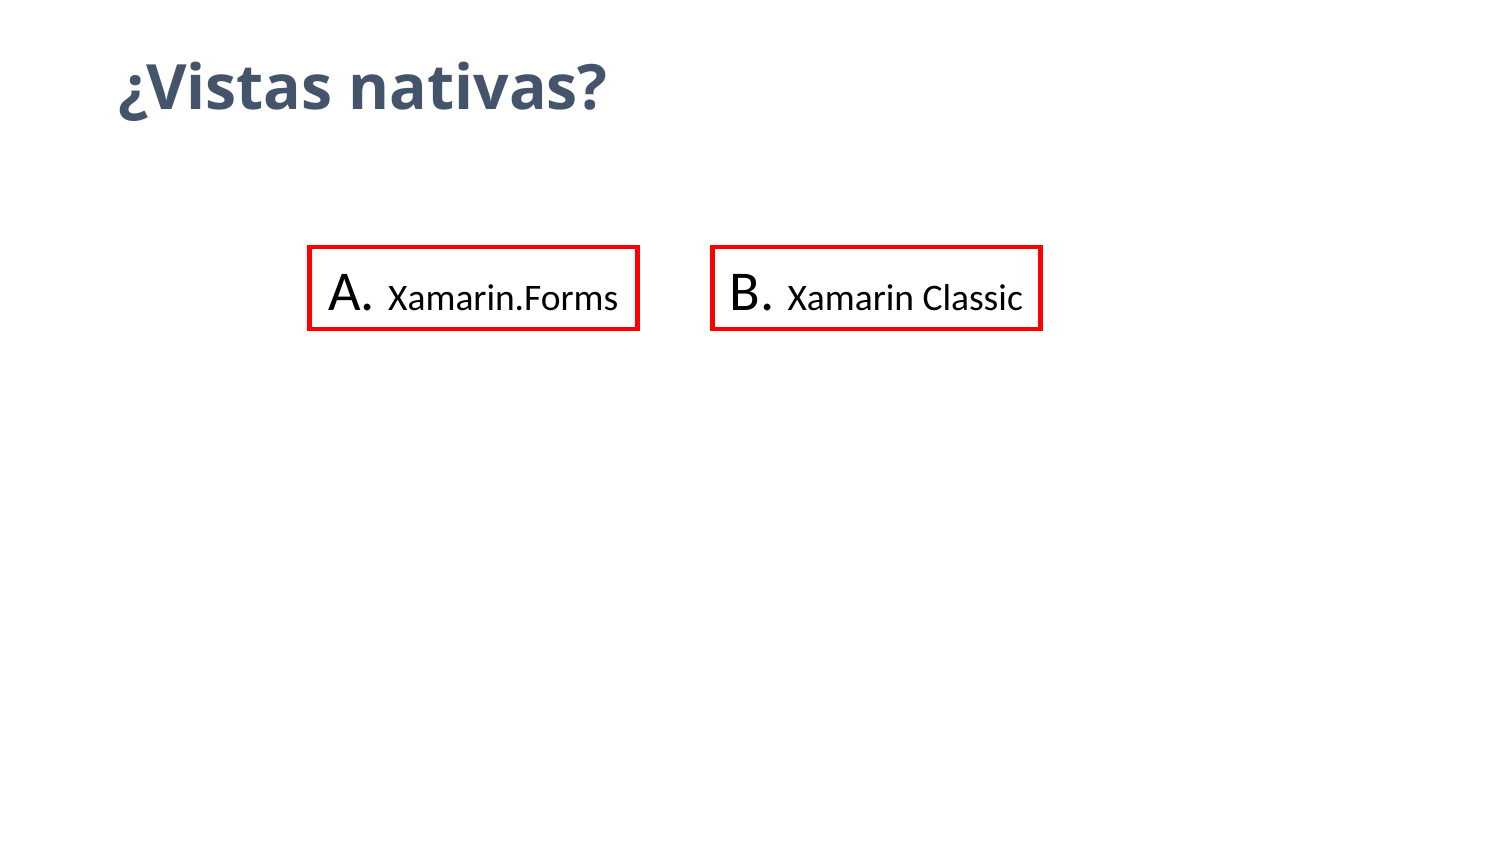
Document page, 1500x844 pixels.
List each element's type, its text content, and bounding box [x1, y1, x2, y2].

text_box A. Xamarin.Forms [309, 246, 638, 330]
title ¿Vistas nativas? [103, 44, 1397, 208]
text_box B. Xamarin Classic [712, 246, 1041, 330]
